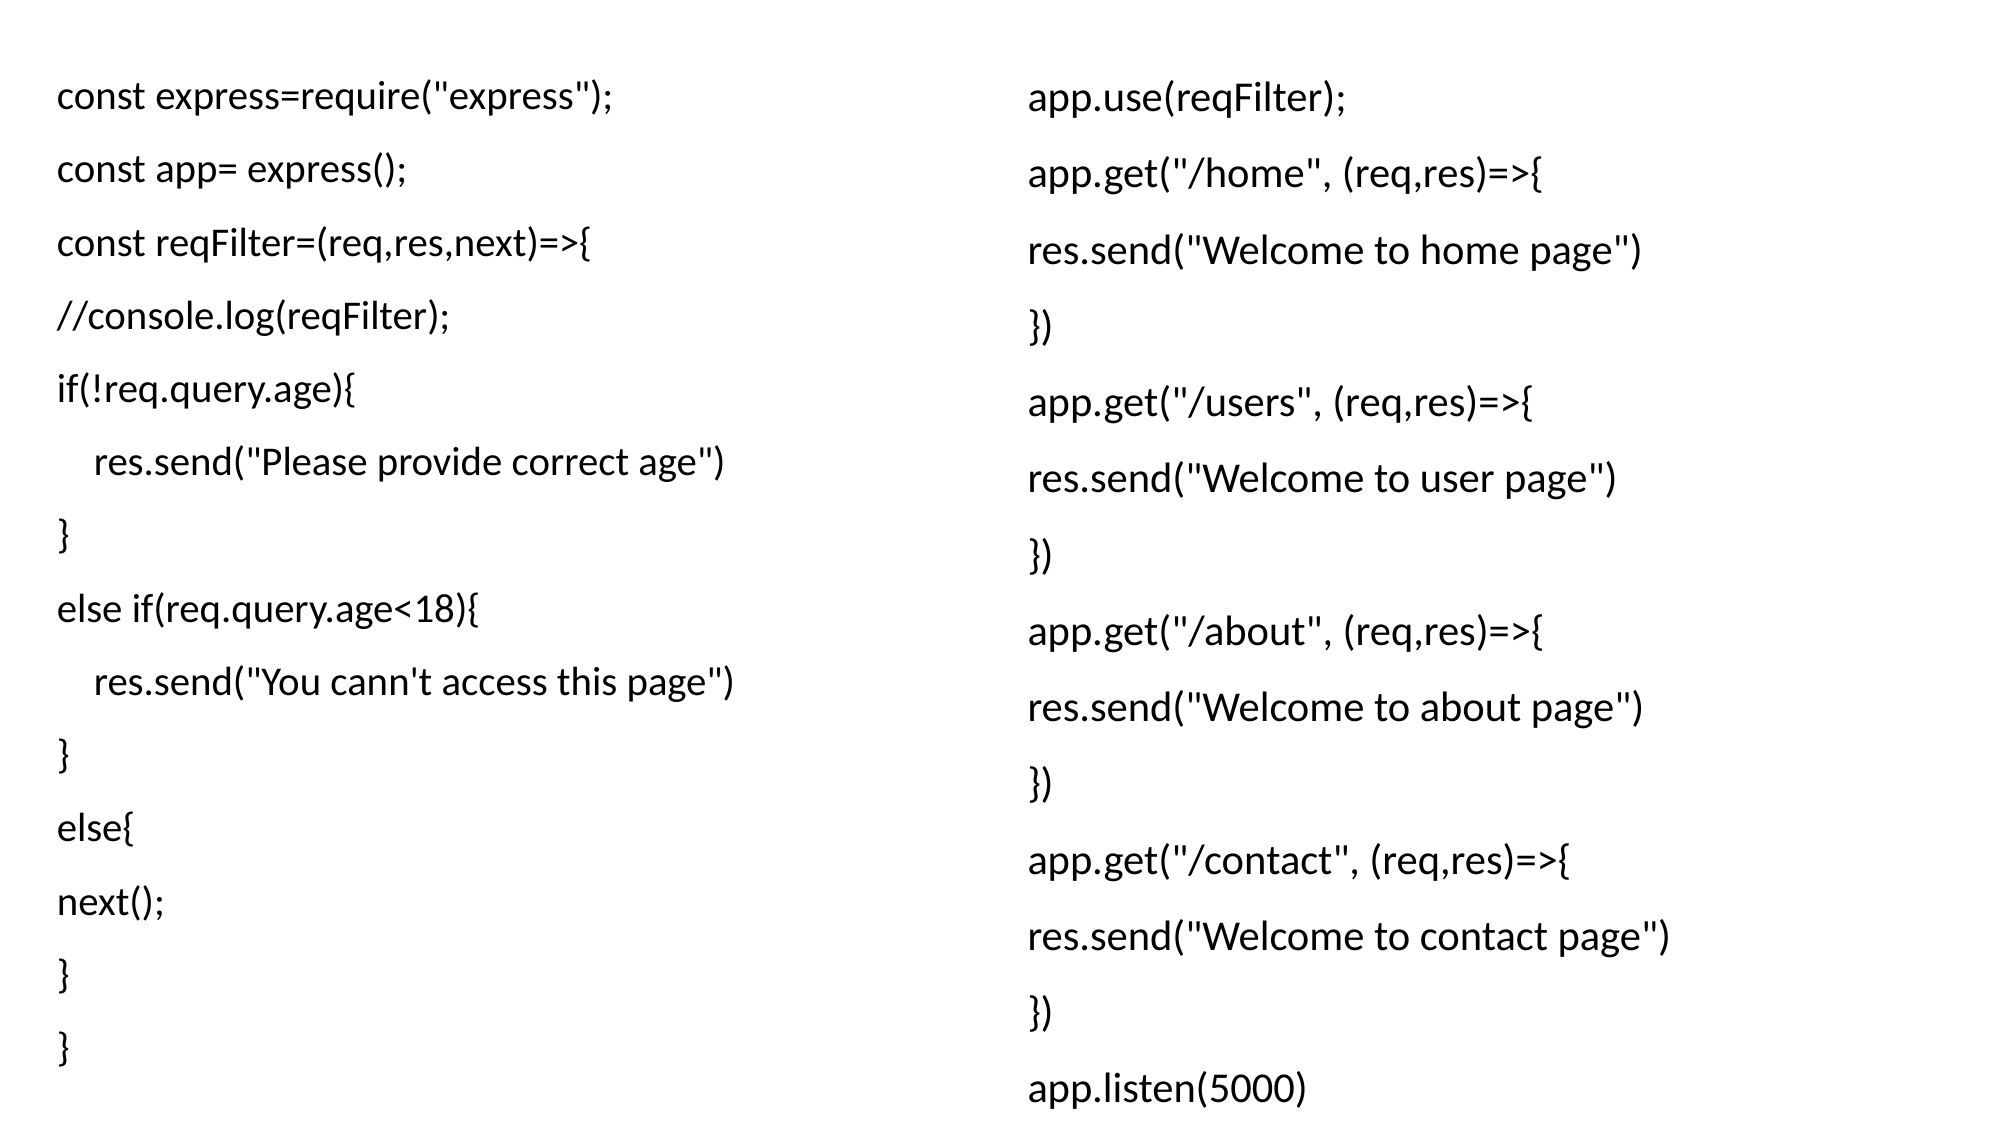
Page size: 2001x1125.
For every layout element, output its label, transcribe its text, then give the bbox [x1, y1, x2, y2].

list app.use(reqFilter); app.get("/home", (req,res)=>{ res.send("Welcome to home page") }) app.get("/users", (req,res)=>{ res.send("Welcome to user page") }) app.get("/about", (req,res)=>{ res.send("Welcome to about page") }) app.get("/contact", (req,res)=>{ res.send("Welcome to contact page") }) app.listen(5000) [1012, 51, 1980, 1125]
list const express=require("express"); const app= express(); const reqFilter=(req,res,next)=>{ //console.log(reqFilter); if(!req.query.age){ res.send("Please provide correct age") } else if(req.query.age<18){ res.send("You cann't access this page") } else{ next(); } } [41, 51, 988, 1092]
